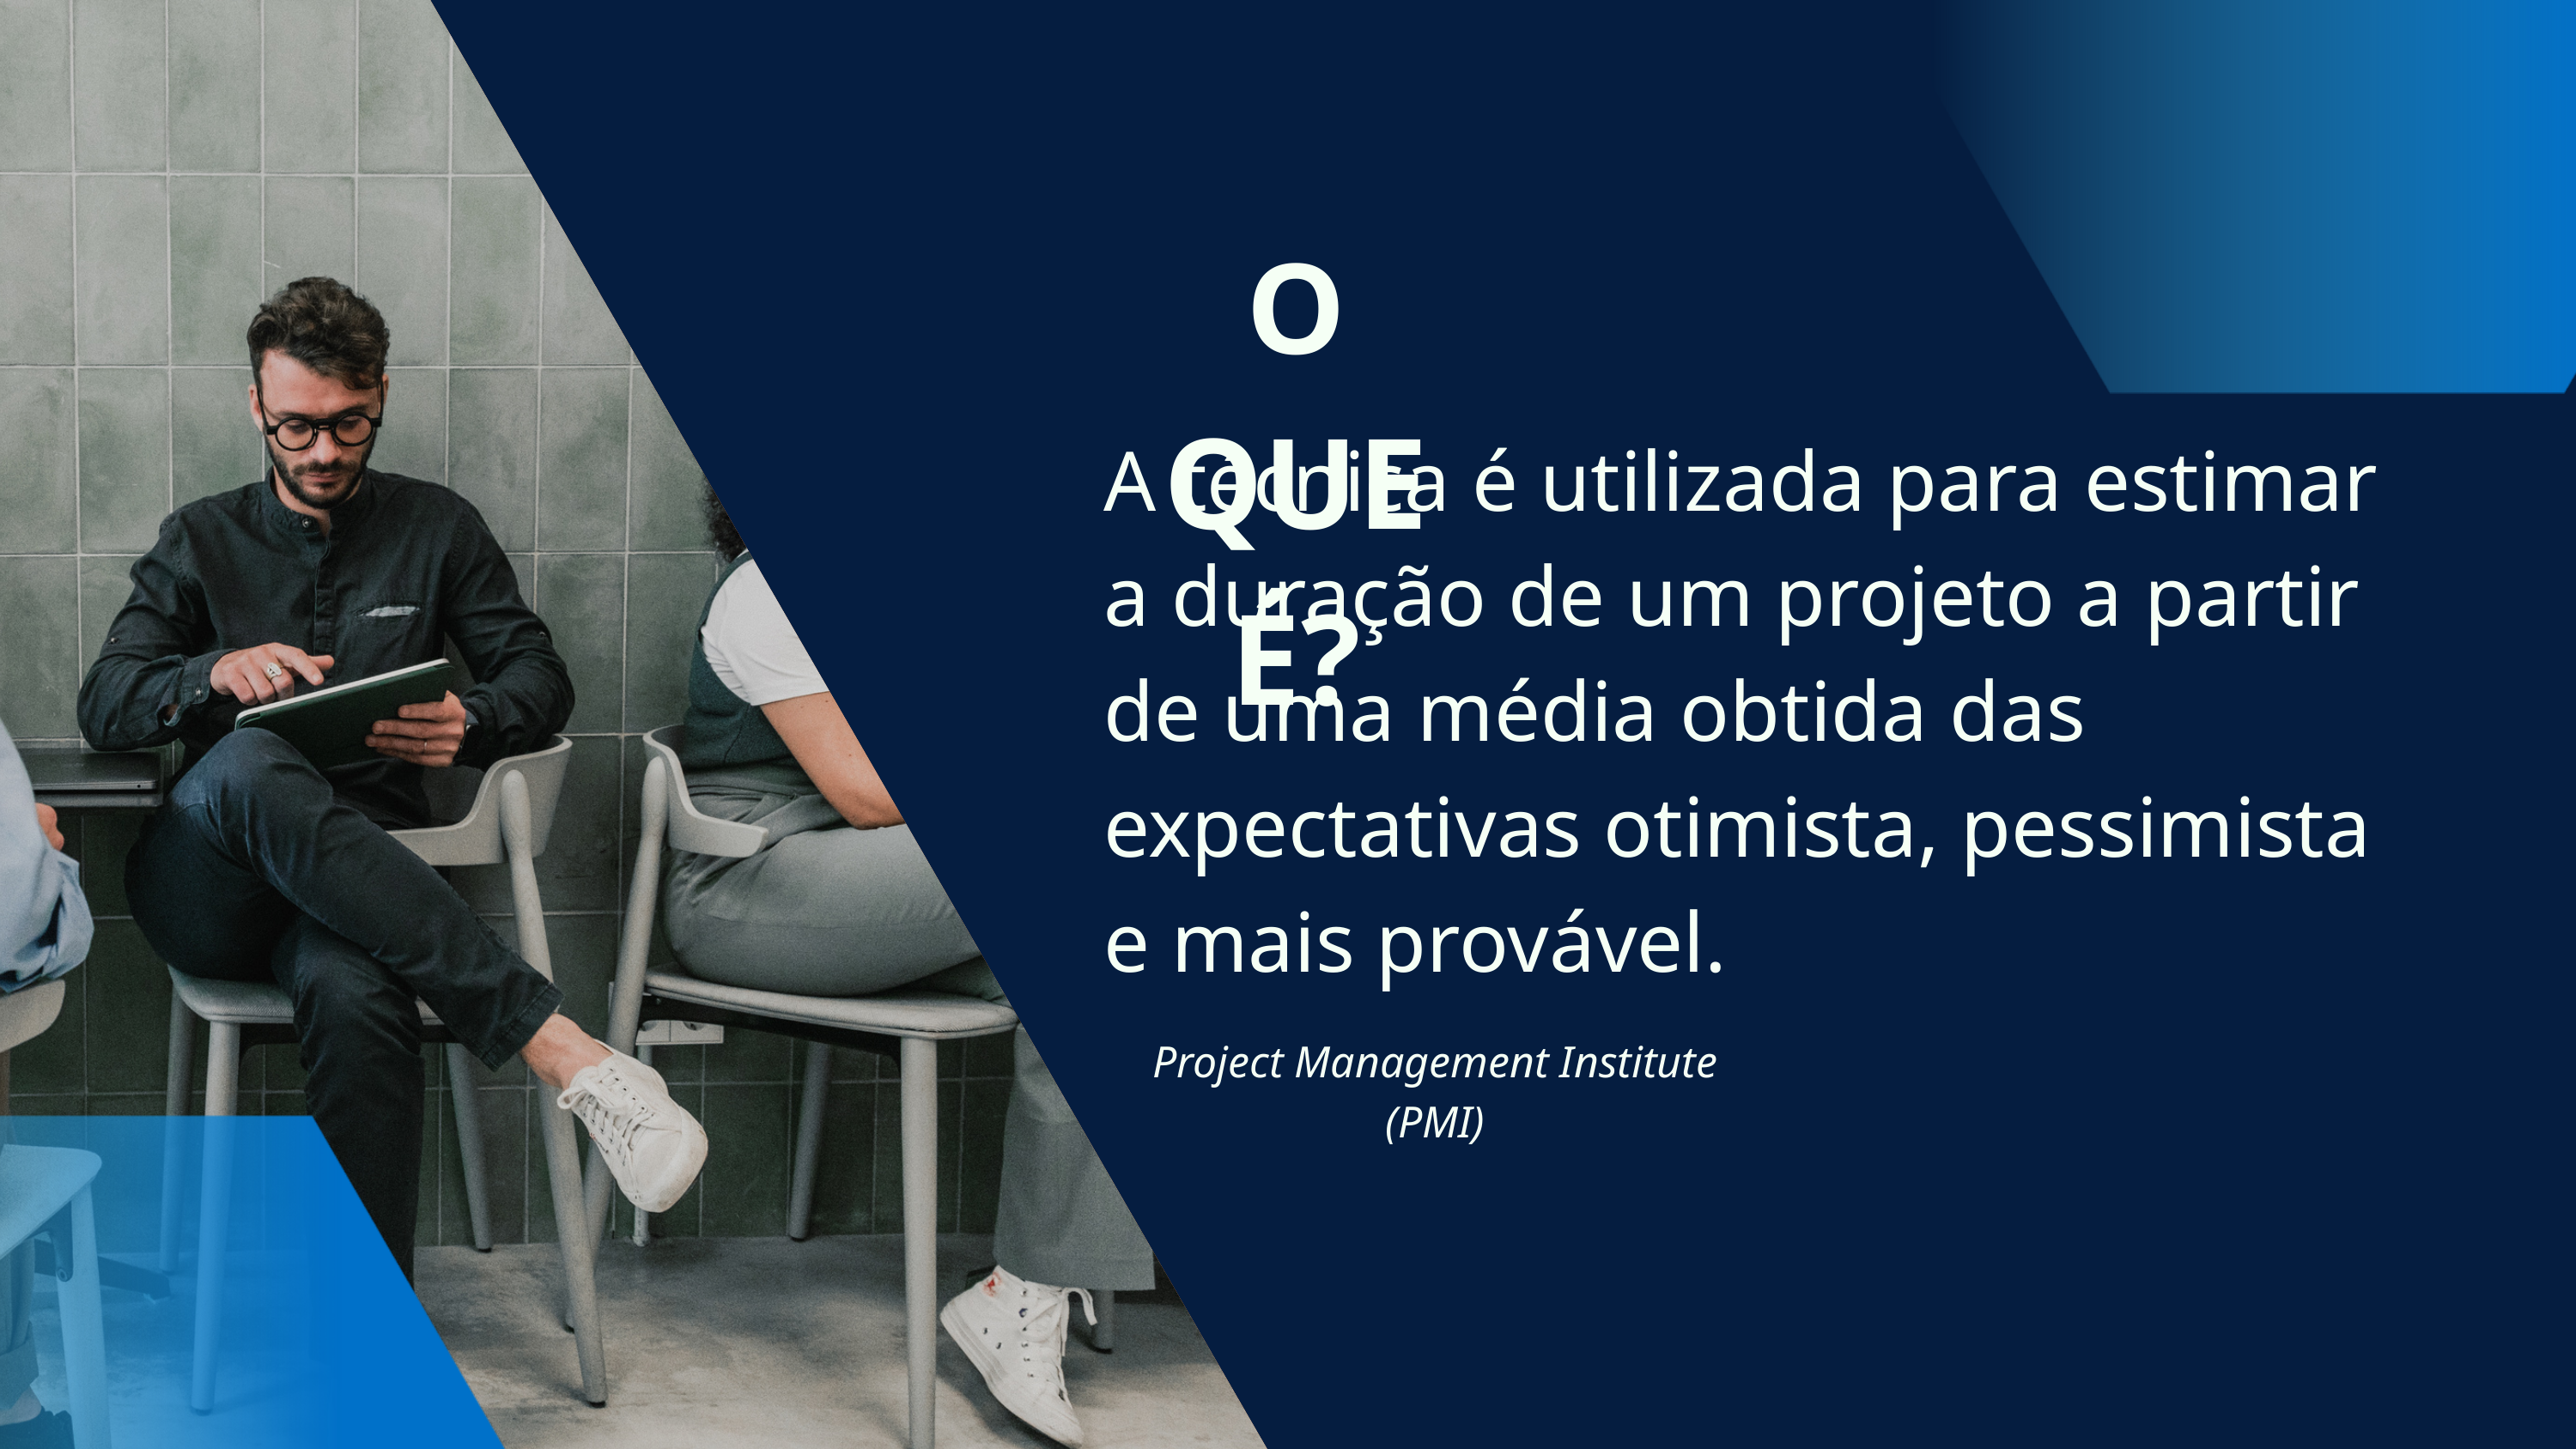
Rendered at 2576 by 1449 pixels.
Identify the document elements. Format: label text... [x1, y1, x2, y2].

text_box A técnica é utilizada para estimar a duração de um projeto a partir de uma média obtida das expectativas otimista, pessimista e mais provável. [1292, 412, 2413, 989]
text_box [0, 0, 1289, 1449]
text_box O QUE É? [1292, 203, 1489, 412]
text_box Project Management Institute (PMI) [1292, 1026, 1767, 1147]
text_box [1882, 0, 2576, 395]
